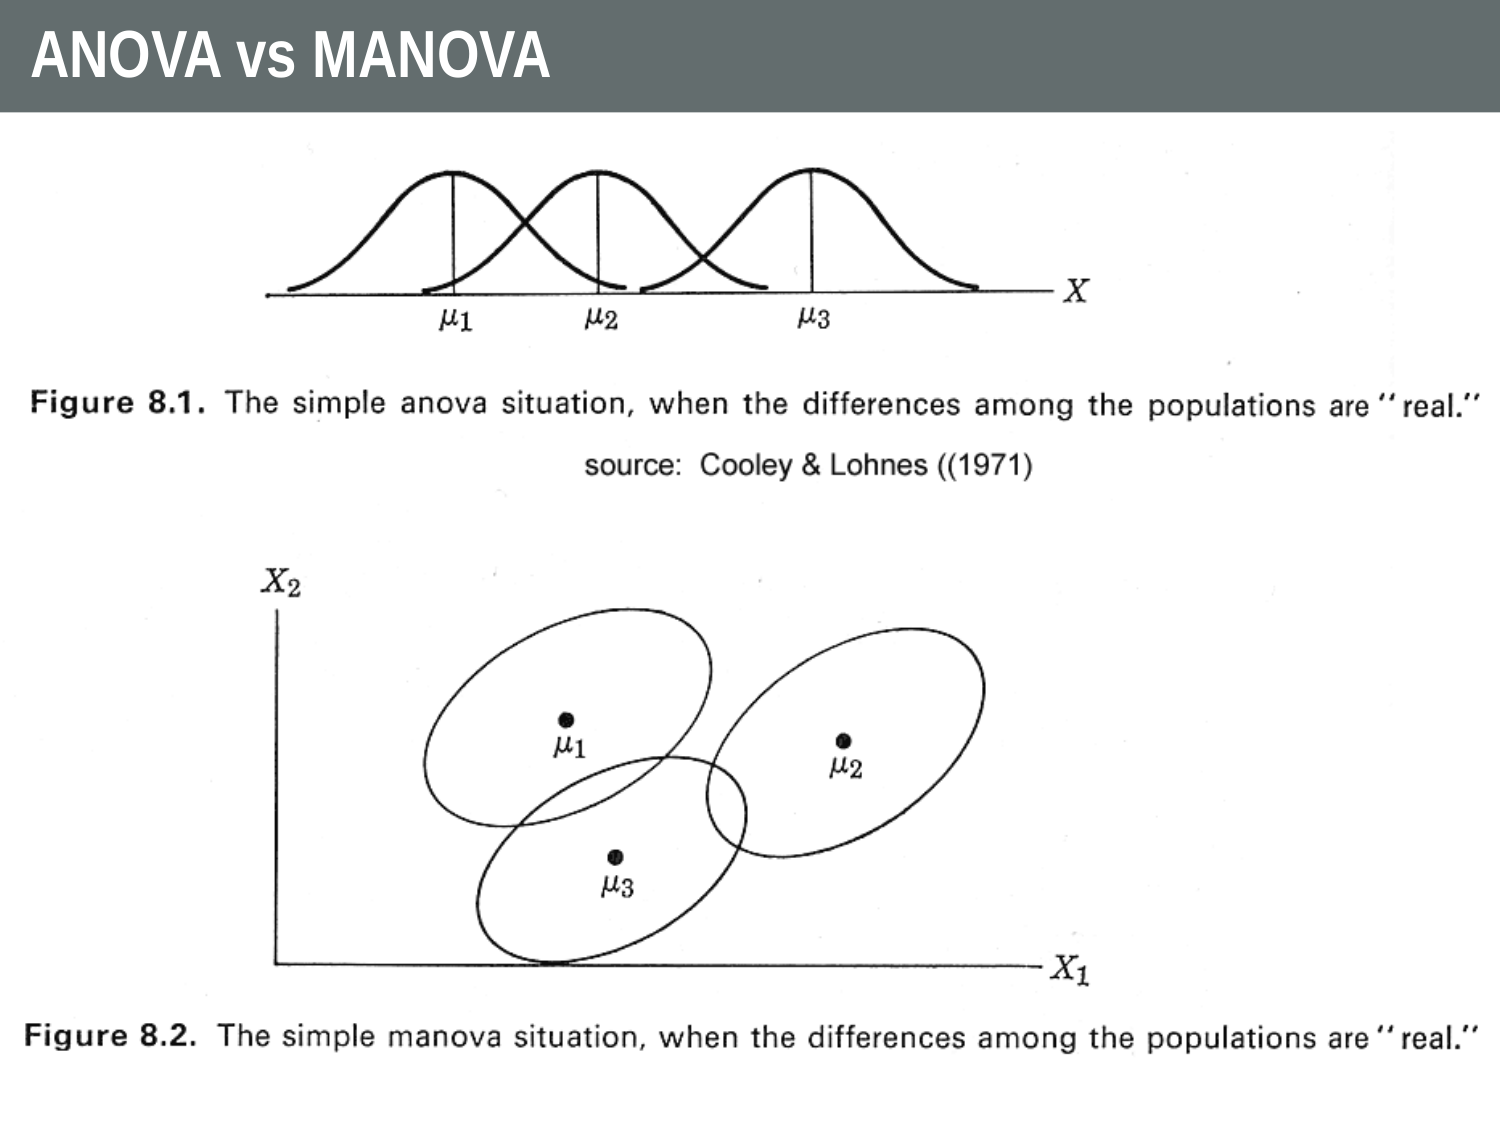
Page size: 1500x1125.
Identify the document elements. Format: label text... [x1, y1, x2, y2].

picture [0, 130, 1486, 1060]
title ANOVA vs MANOVA [0, 0, 1500, 117]
